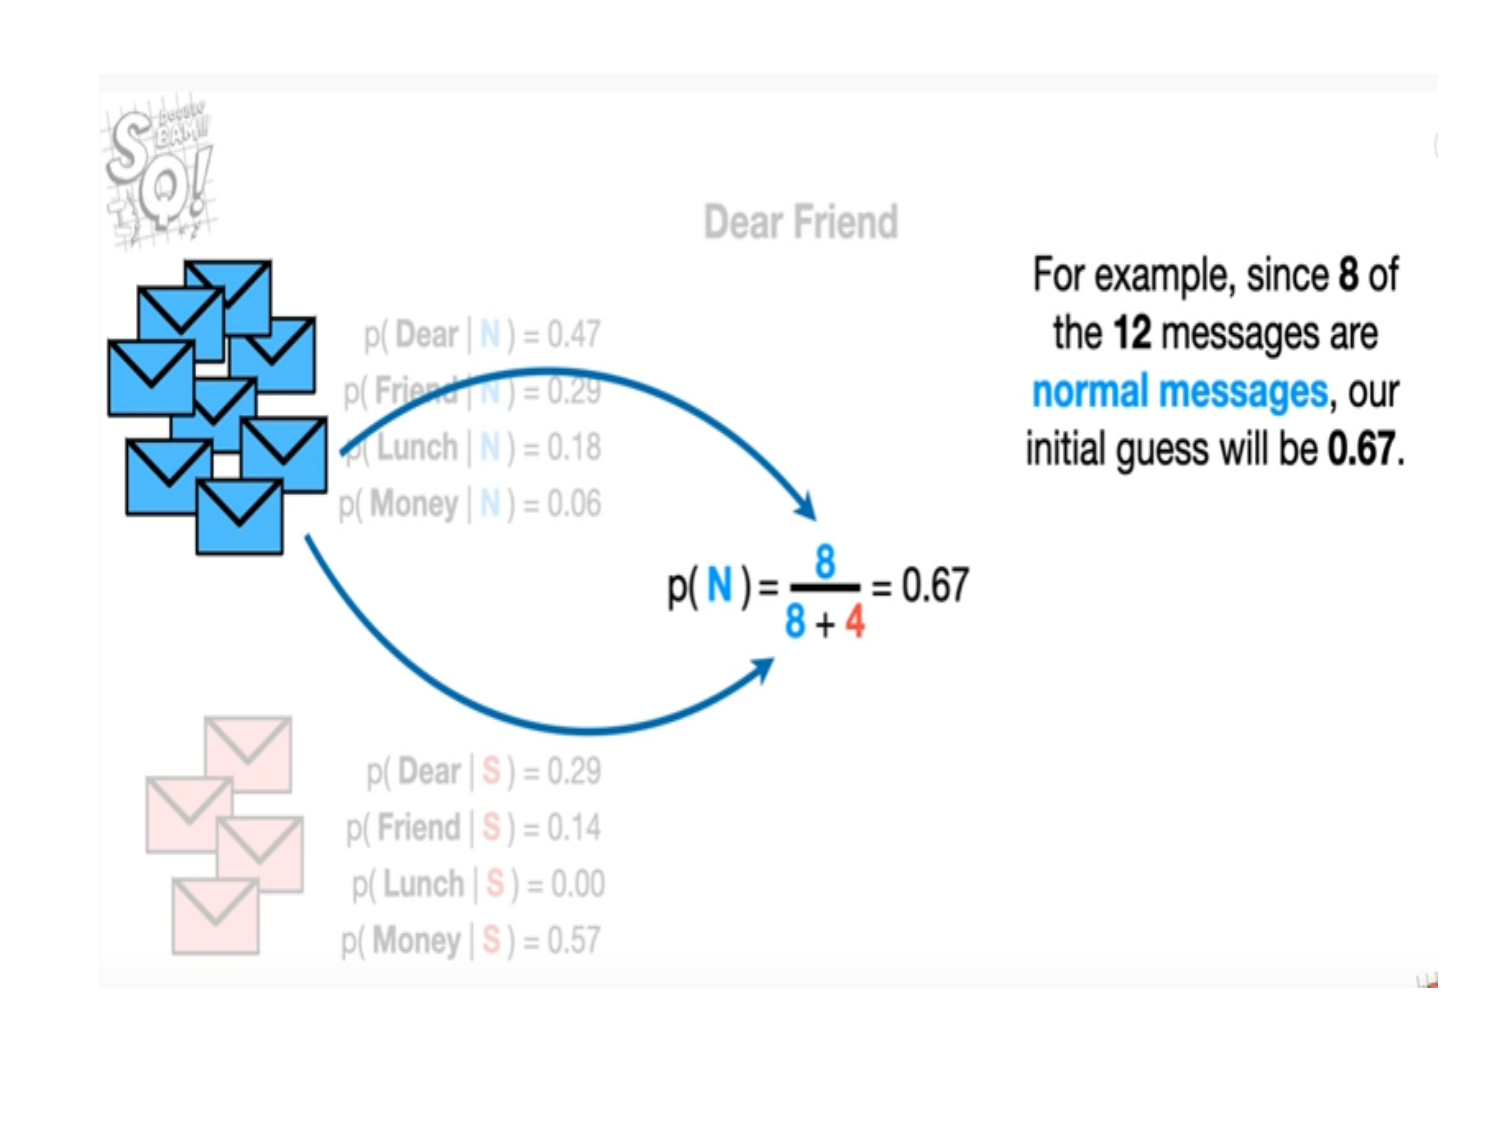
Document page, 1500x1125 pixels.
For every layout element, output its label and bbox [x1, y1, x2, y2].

list [99, 74, 1438, 988]
